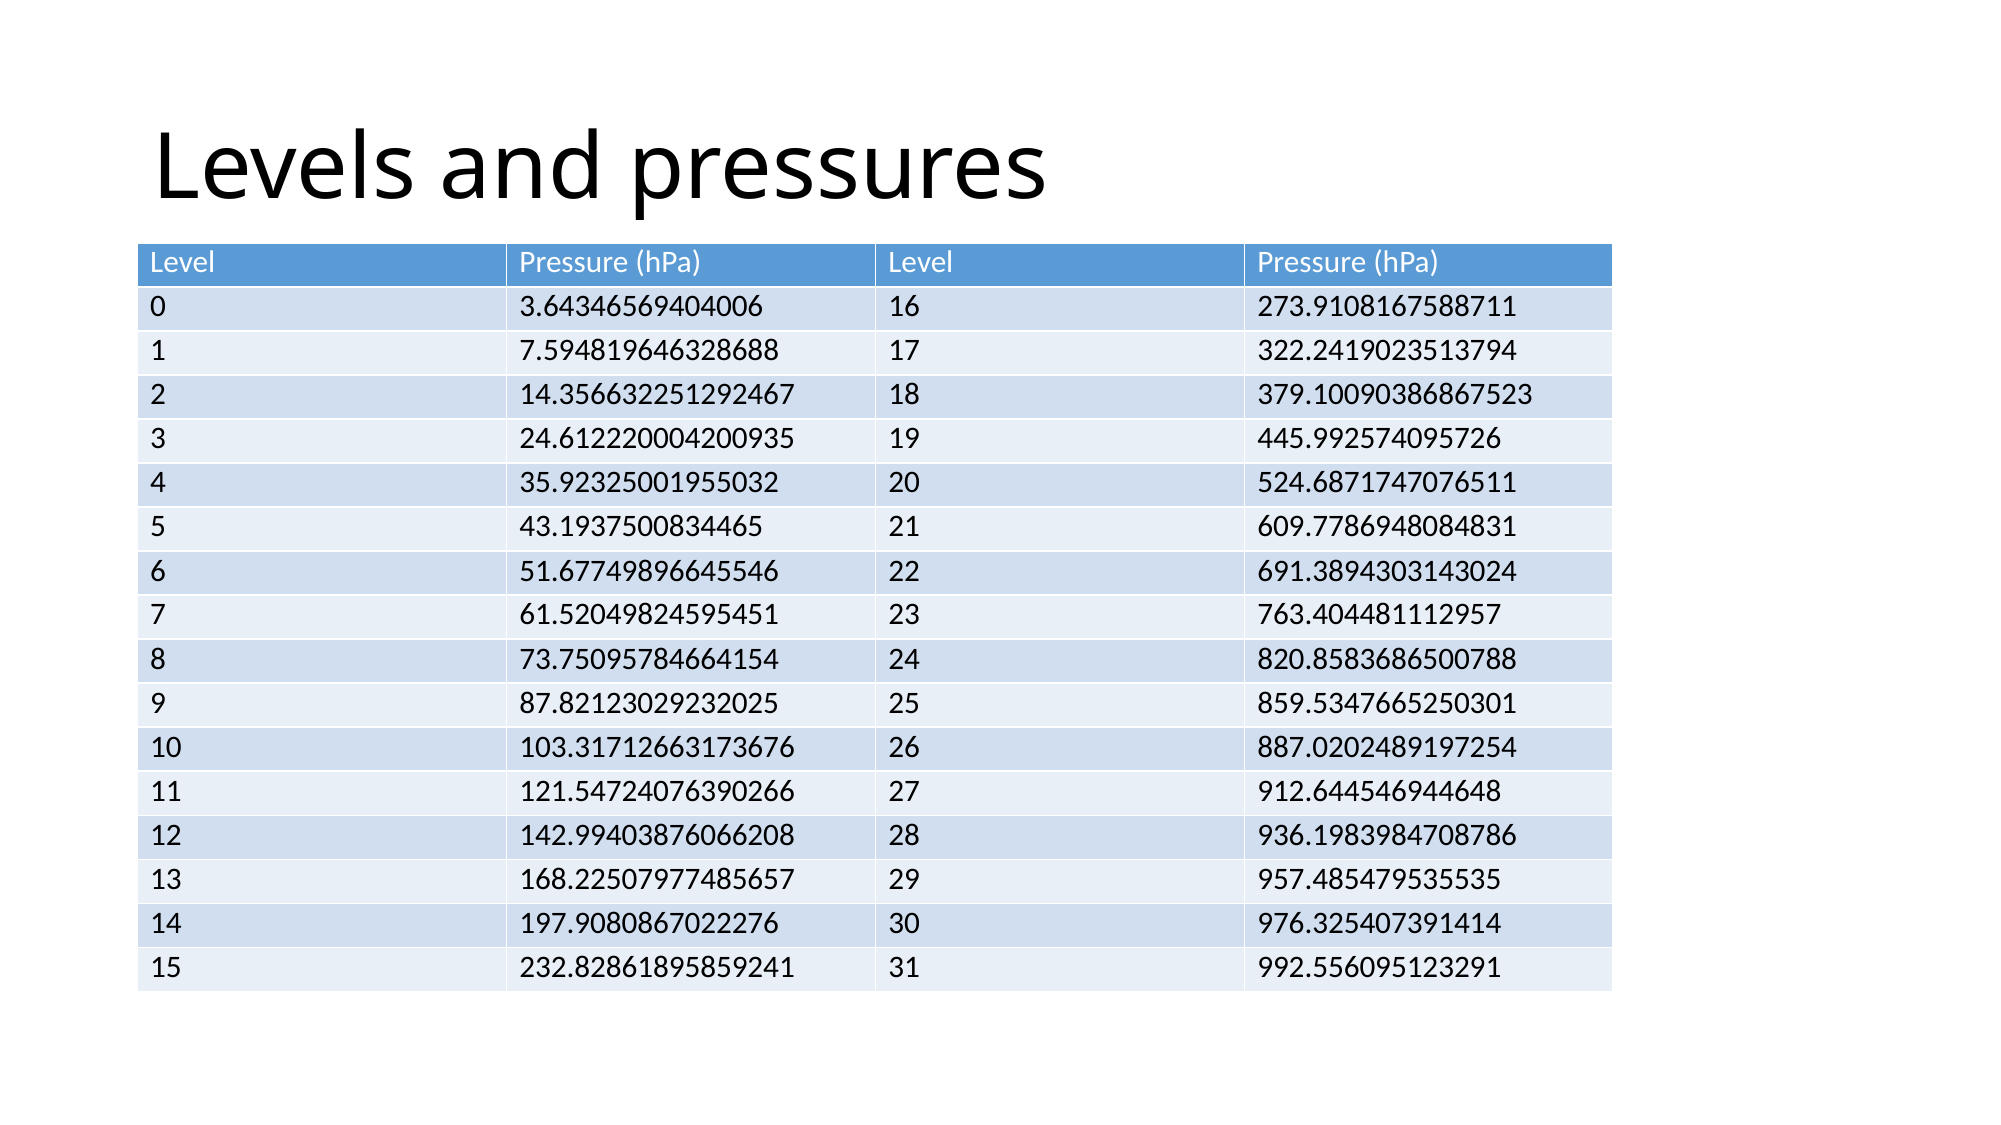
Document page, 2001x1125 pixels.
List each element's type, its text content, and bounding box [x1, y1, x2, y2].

table_cell 28 [876, 816, 1244, 859]
table_cell 957.485479535535 [1245, 860, 1612, 903]
table_cell 2 [138, 376, 506, 418]
table_cell 51.67749896645546 [507, 552, 875, 594]
table_cell 992.556095123291 [1245, 948, 1612, 991]
table_cell 26 [876, 728, 1244, 770]
table_header Level [876, 244, 1244, 286]
table_cell 73.75095784664154 [507, 640, 875, 682]
table_cell 43.1937500834465 [507, 508, 875, 550]
table_cell 24.612220004200935 [507, 420, 875, 462]
table_cell 763.404481112957 [1245, 596, 1612, 638]
table_cell 17 [876, 332, 1244, 374]
table_cell 61.52049824595451 [507, 596, 875, 638]
table_cell 14.356632251292467 [507, 376, 875, 418]
table_cell 197.9080867022276 [507, 904, 875, 947]
table_cell 4 [138, 464, 506, 506]
table_cell 15 [138, 948, 506, 991]
table_cell 379.10090386867523 [1245, 376, 1612, 418]
table_cell 524.6871747076511 [1245, 464, 1612, 506]
title Levels and pressures [137, 59, 1863, 278]
table_cell 887.0202489197254 [1245, 728, 1612, 770]
table_cell 168.22507977485657 [507, 860, 875, 903]
table_cell 20 [876, 464, 1244, 506]
table_cell 6 [138, 552, 506, 594]
table_cell 29 [876, 860, 1244, 903]
table_cell 5 [138, 508, 506, 550]
table_header Pressure (hPa) [507, 244, 875, 286]
table_header Pressure (hPa) [1245, 244, 1612, 286]
table_cell 23 [876, 596, 1244, 638]
table_cell 25 [876, 684, 1244, 726]
table_cell 30 [876, 904, 1244, 947]
table_header Level [138, 244, 506, 286]
table_cell 27 [876, 772, 1244, 815]
table_cell 19 [876, 420, 1244, 462]
table_cell 24 [876, 640, 1244, 682]
table_cell 103.31712663173676 [507, 728, 875, 770]
table_cell 609.7786948084831 [1245, 508, 1612, 550]
table_cell 87.82123029232025 [507, 684, 875, 726]
table_cell 16 [876, 288, 1244, 330]
table_cell 7.594819646328688 [507, 332, 875, 374]
table_cell 121.54724076390266 [507, 772, 875, 815]
table_cell 820.8583686500788 [1245, 640, 1612, 682]
table_cell 12 [138, 816, 506, 859]
table_cell 11 [138, 772, 506, 815]
table_cell 18 [876, 376, 1244, 418]
table_cell 8 [138, 640, 506, 682]
table_cell 13 [138, 860, 506, 903]
table_cell 9 [138, 684, 506, 726]
table_cell 691.3894303143024 [1245, 552, 1612, 594]
table_cell 273.9108167588711 [1245, 288, 1612, 330]
table_cell 322.2419023513794 [1245, 332, 1612, 374]
table_cell 0 [138, 288, 506, 330]
table_cell 35.92325001955032 [507, 464, 875, 506]
table_cell 142.99403876066208 [507, 816, 875, 859]
table_cell 232.82861895859241 [507, 948, 875, 991]
table_cell 21 [876, 508, 1244, 550]
table_cell 976.325407391414 [1245, 904, 1612, 947]
table_cell 3.64346569404006 [507, 288, 875, 330]
table_cell 31 [876, 948, 1244, 991]
table_cell 7 [138, 596, 506, 638]
table_cell 936.1983984708786 [1245, 816, 1612, 859]
table_cell 22 [876, 552, 1244, 594]
table_cell 912.644546944648 [1245, 772, 1612, 815]
table_cell 445.992574095726 [1245, 420, 1612, 462]
table_cell 1 [138, 332, 506, 374]
table_cell 3 [138, 420, 506, 462]
table_cell 14 [138, 904, 506, 947]
table_cell 10 [138, 728, 506, 770]
table_cell 859.5347665250301 [1245, 684, 1612, 726]
